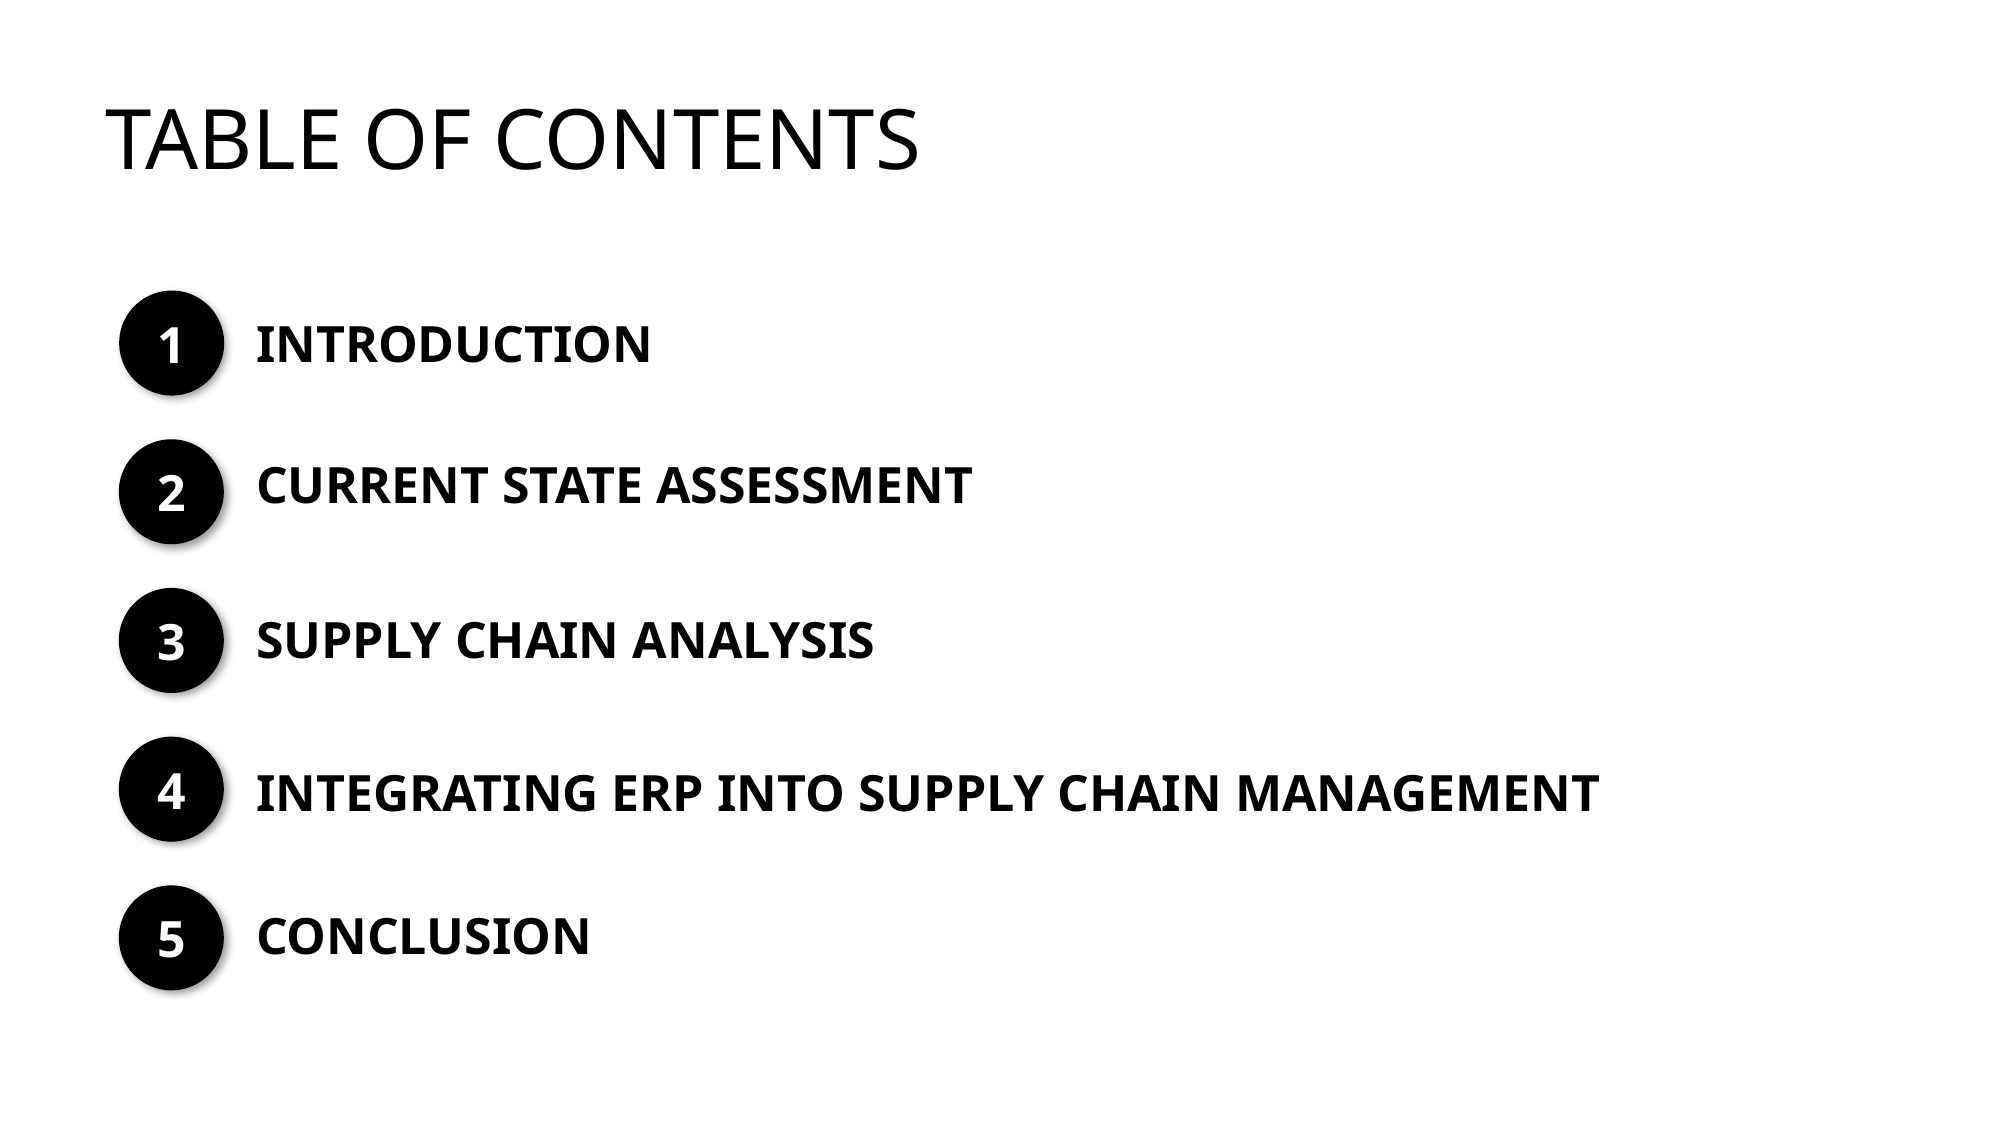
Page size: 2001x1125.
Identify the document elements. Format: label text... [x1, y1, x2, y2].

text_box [118, 290, 1892, 991]
text_box TABLE OF CONTENTS [90, 79, 1021, 194]
